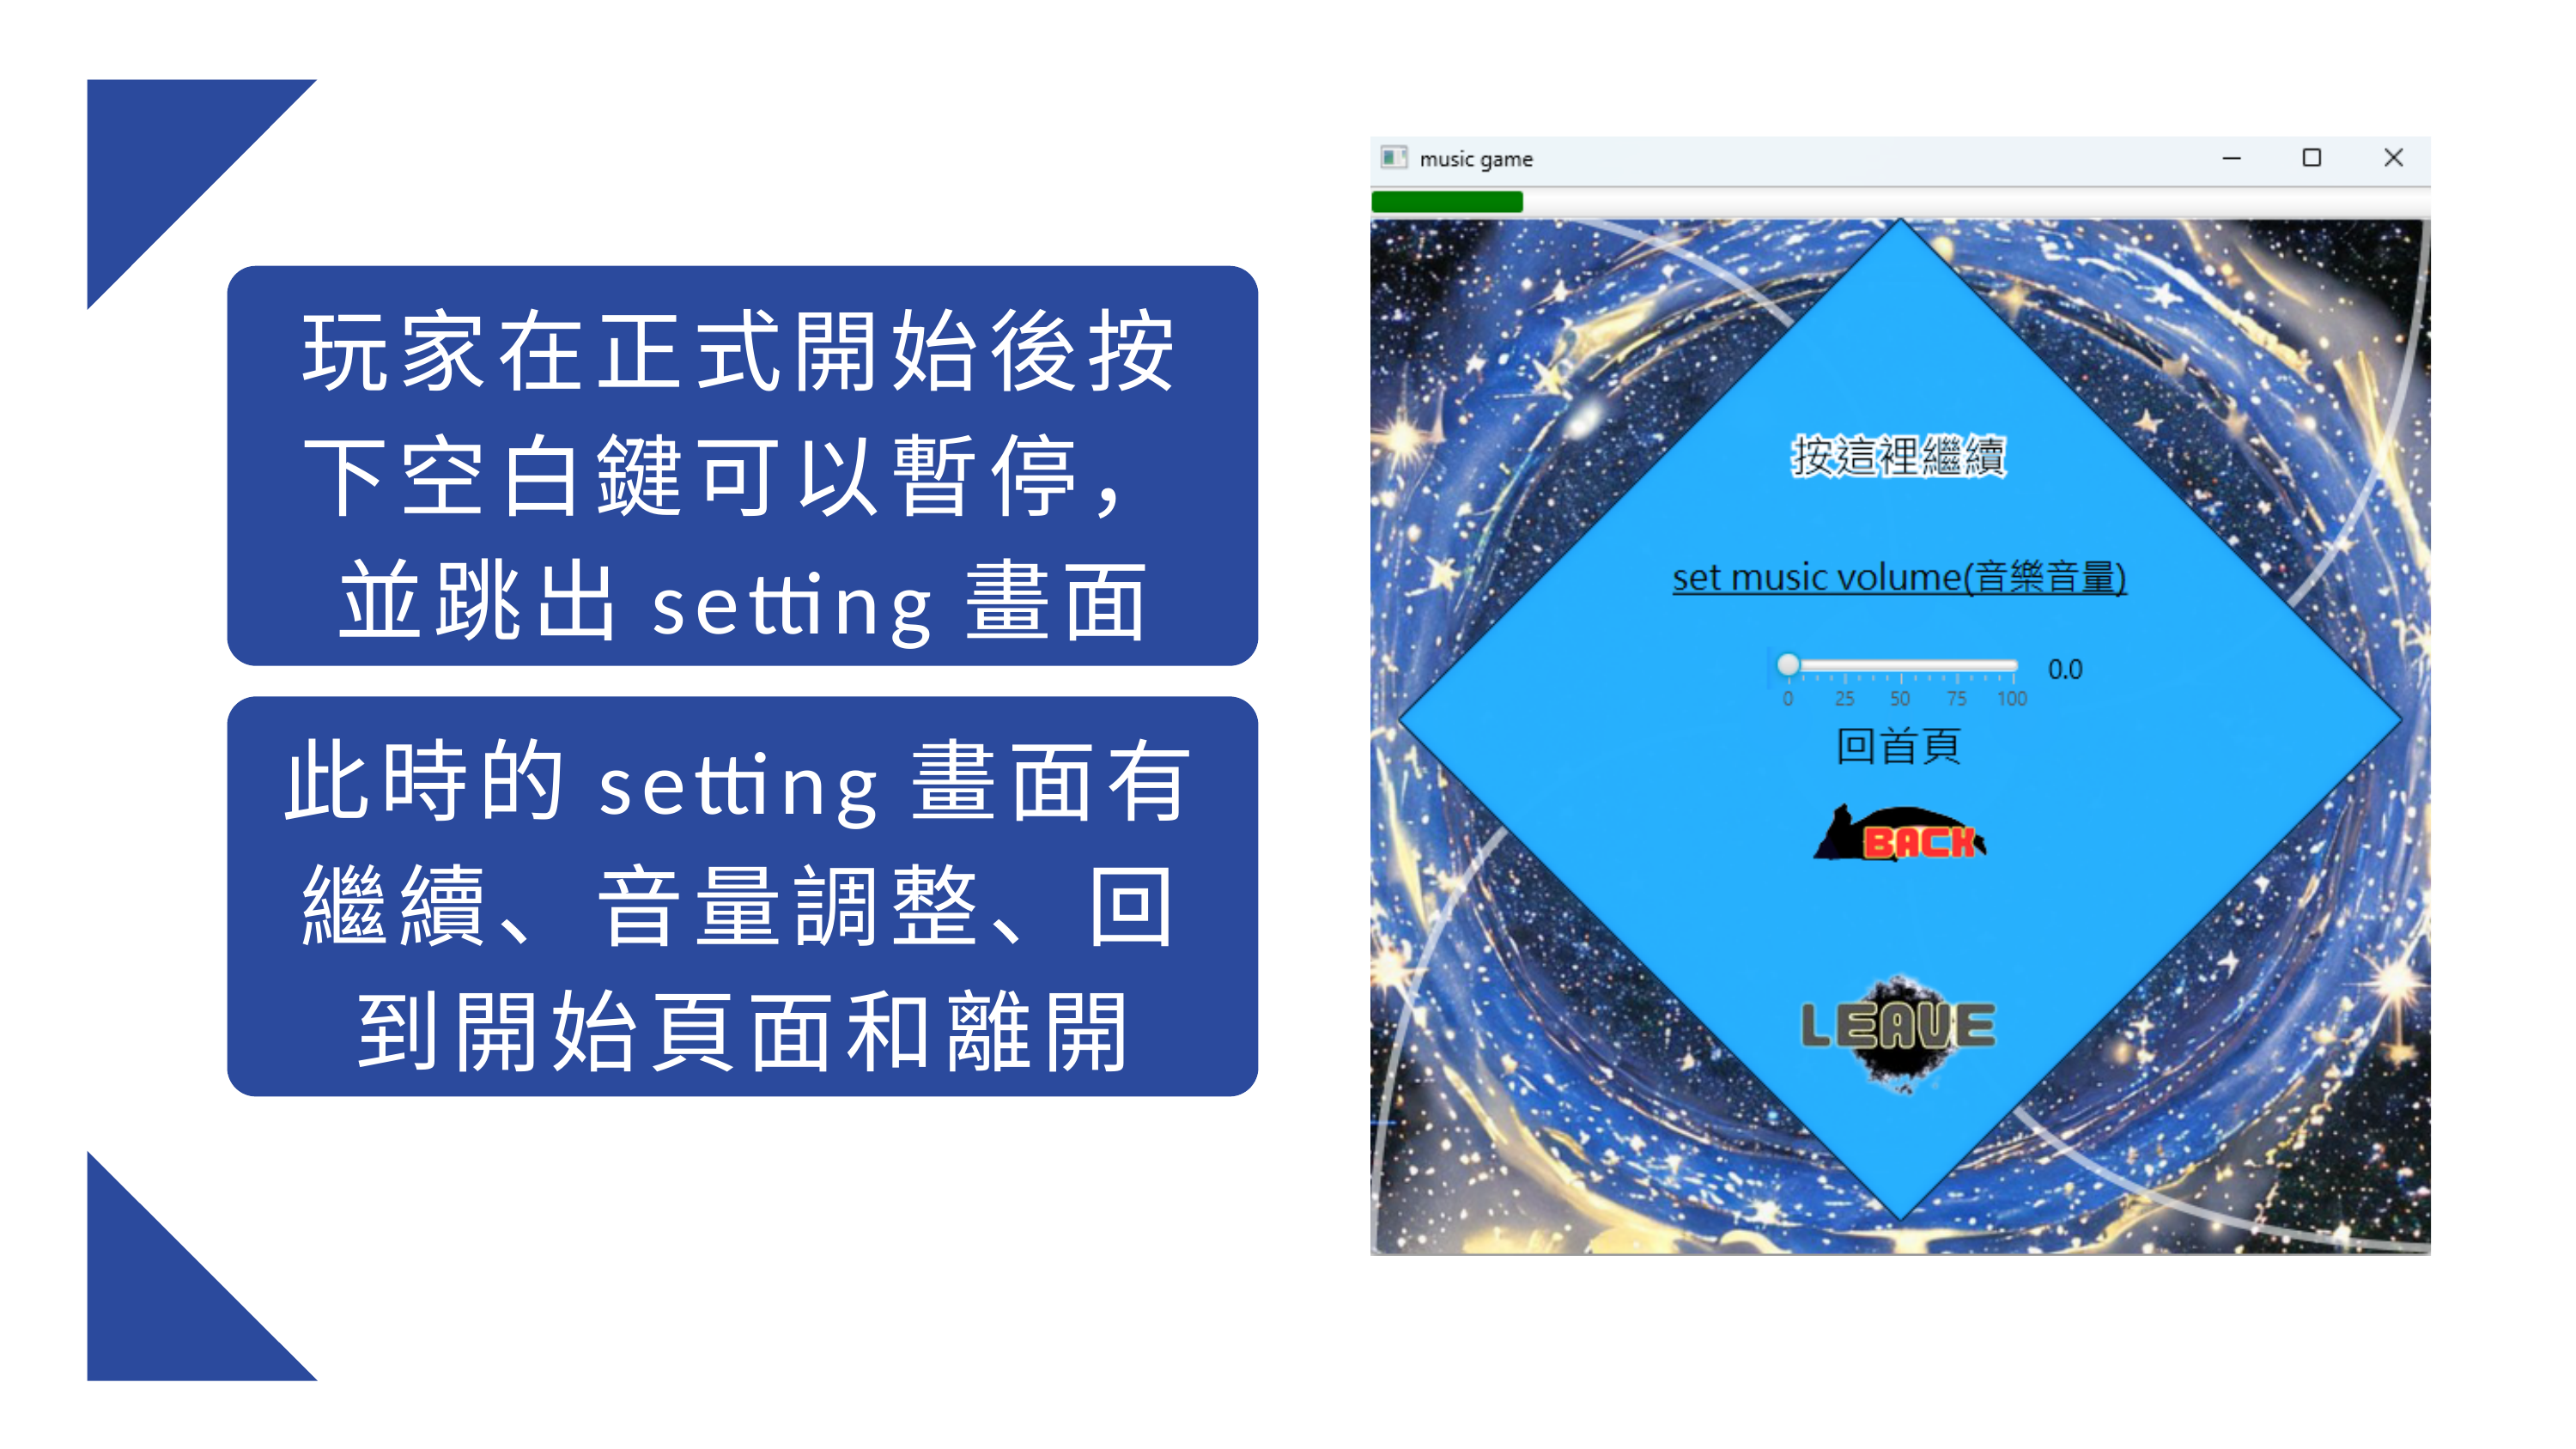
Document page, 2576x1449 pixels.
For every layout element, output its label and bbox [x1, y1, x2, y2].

text_box [87, 79, 318, 311]
text_box [1370, 136, 2432, 1256]
text_box [227, 696, 1259, 1097]
text_box [227, 265, 1259, 666]
text_box [87, 1150, 319, 1381]
